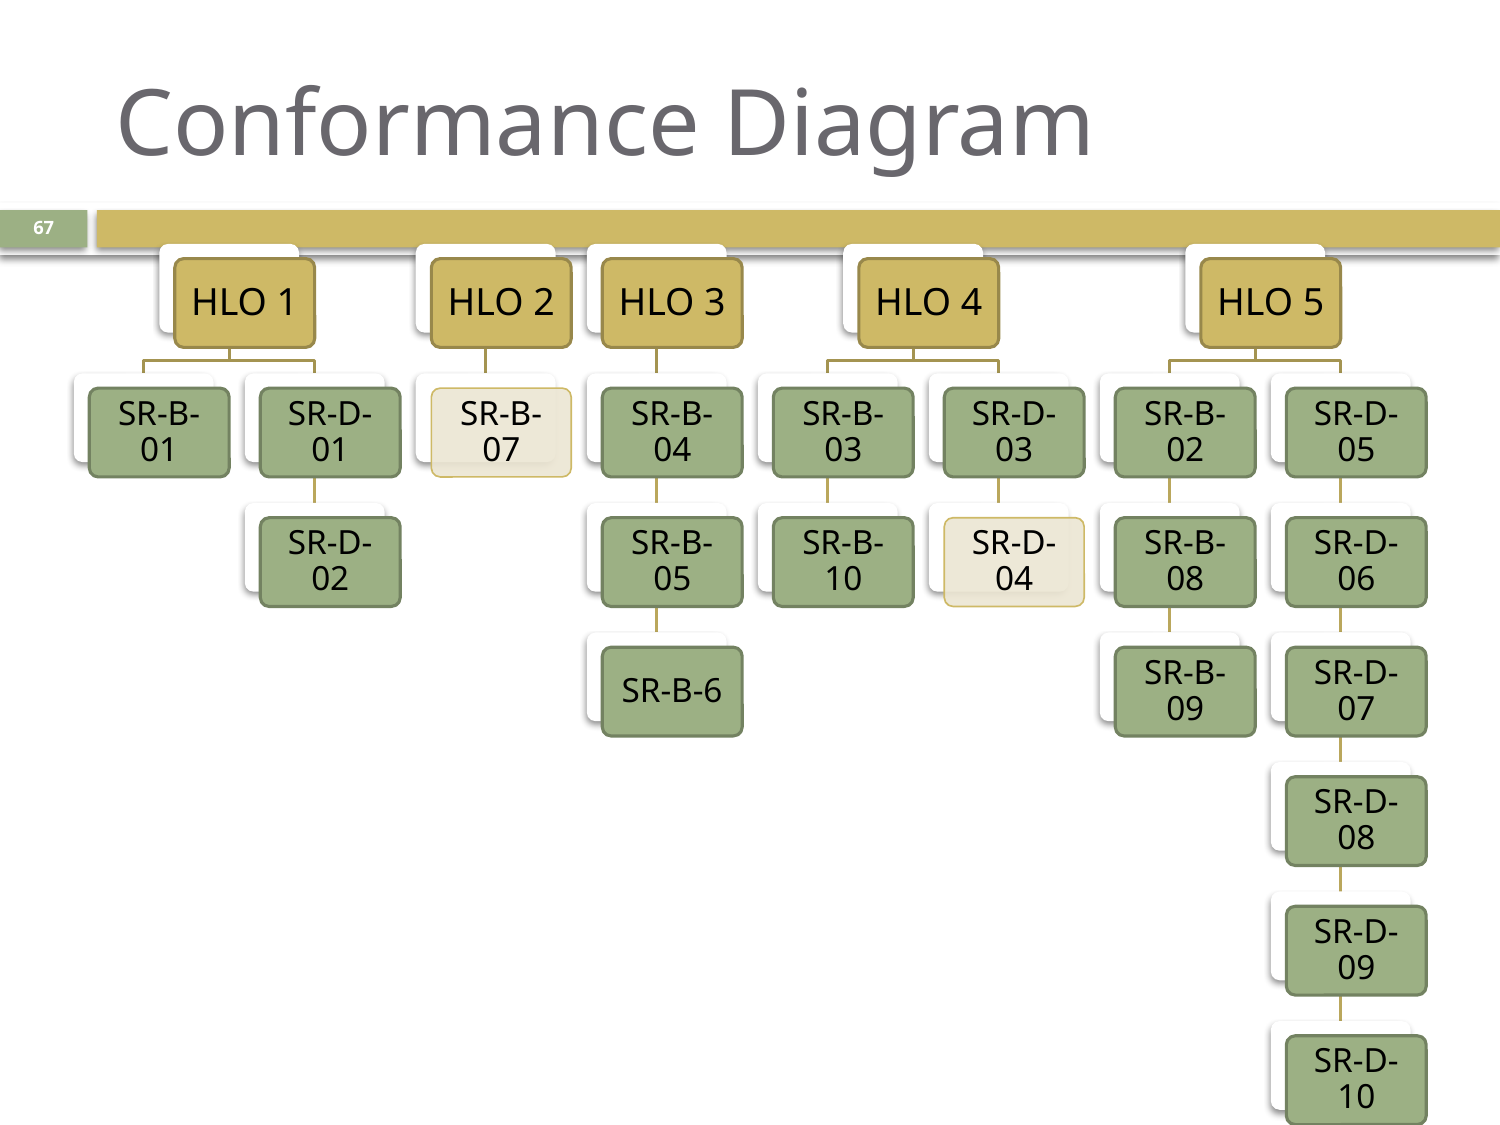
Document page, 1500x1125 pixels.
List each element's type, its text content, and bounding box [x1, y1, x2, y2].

title Conformance Diagram [100, 37, 1438, 200]
slide_number 67 [0, 208, 88, 243]
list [0, 243, 1500, 1125]
